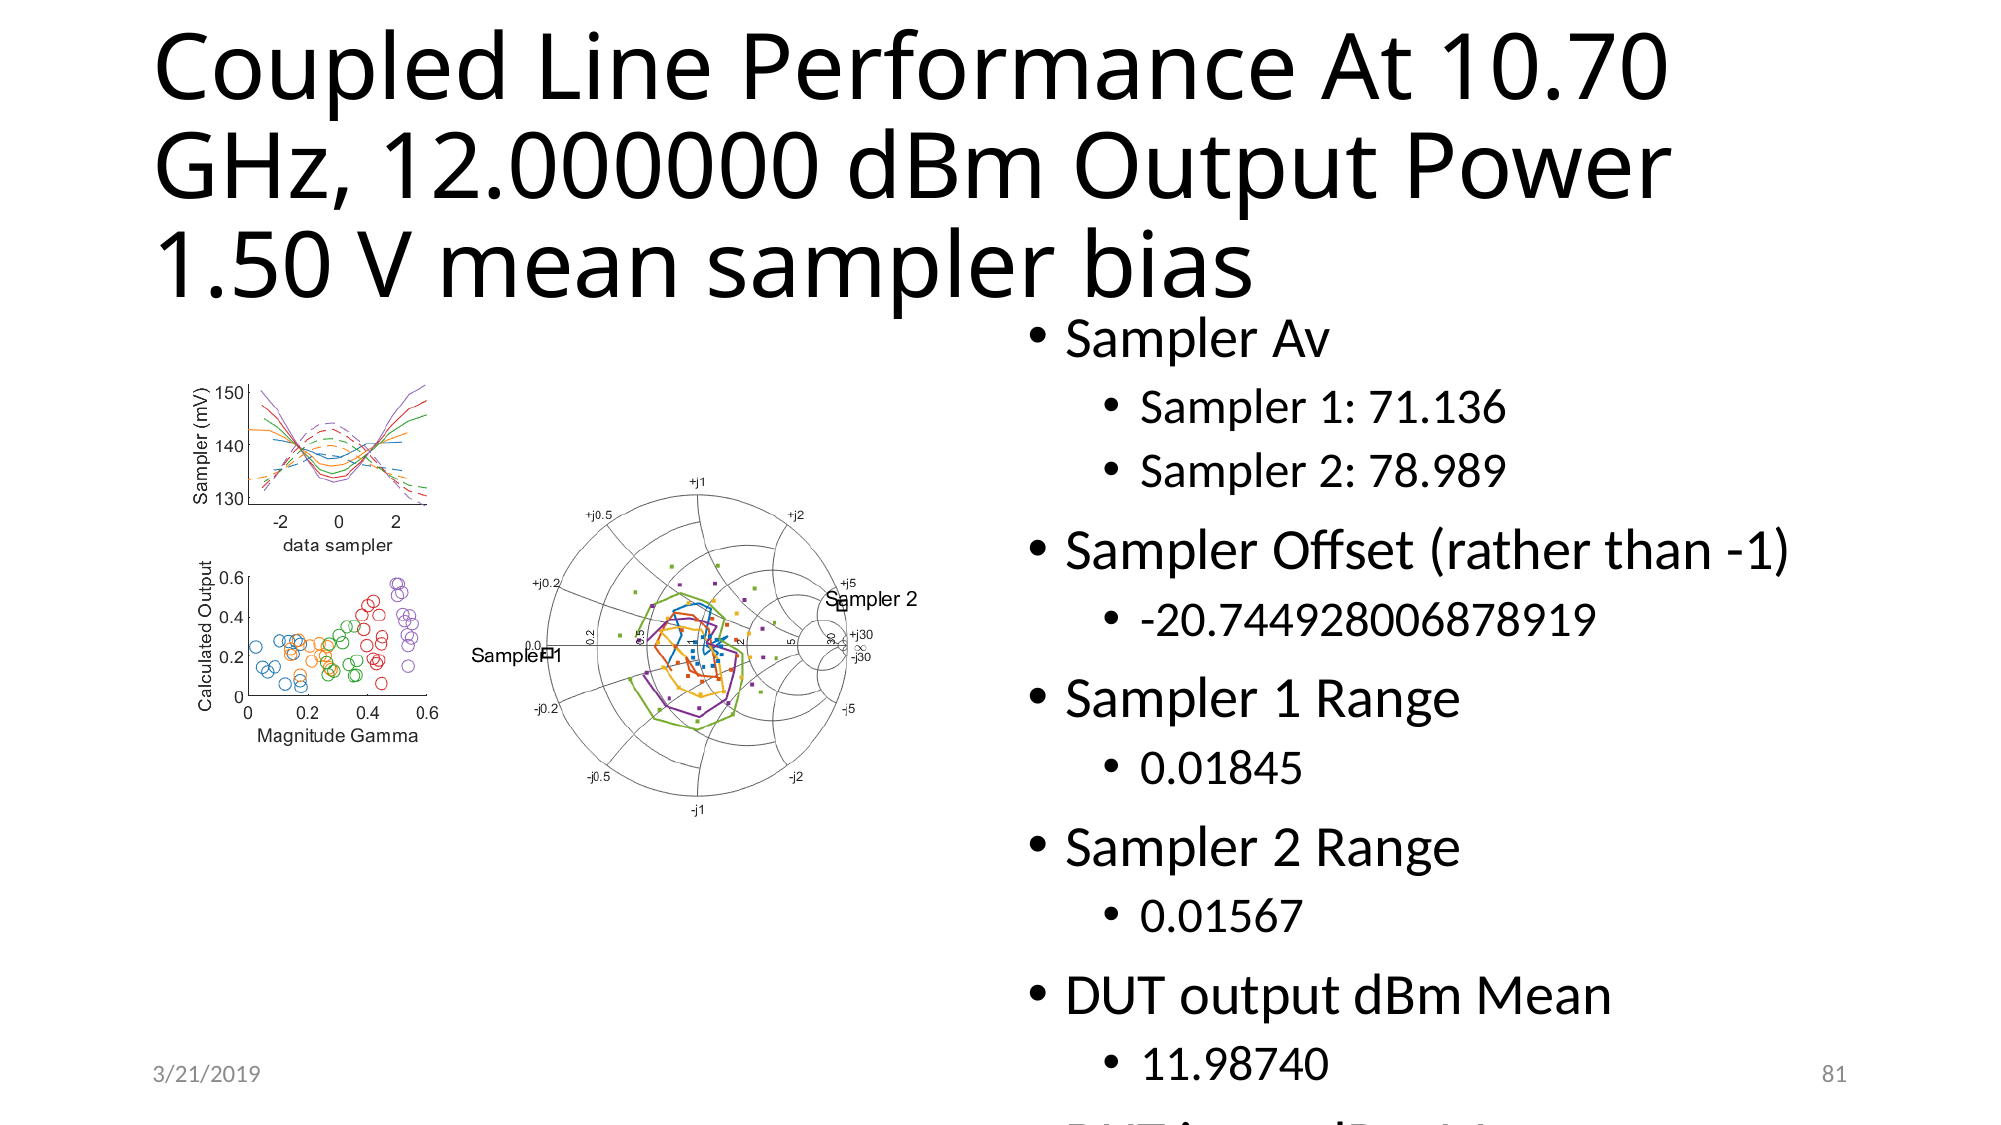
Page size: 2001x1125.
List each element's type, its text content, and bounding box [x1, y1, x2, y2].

title Coupled Line Performance At 10.70 GHz, 12.000000 dBm Output Power 1.50 V mean sampler bias [137, 59, 1863, 278]
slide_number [137, 1042, 588, 1103]
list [137, 337, 988, 975]
list Sampler Av Sampler 1: 71.136 Sampler 2: 78.989 Sampler Offset (rather than -1) -20.744928006878919 Sampler 1 Range 0.01845 Sampler 2 Range 0.01567 DUT output dBm Mean 11.98740 DUT input dBm Mean 12.41064 RMS Error 0.22682 [1012, 299, 1863, 1014]
slide_number ‹#› [1412, 1042, 1863, 1103]
footer [662, 1042, 1338, 1103]
